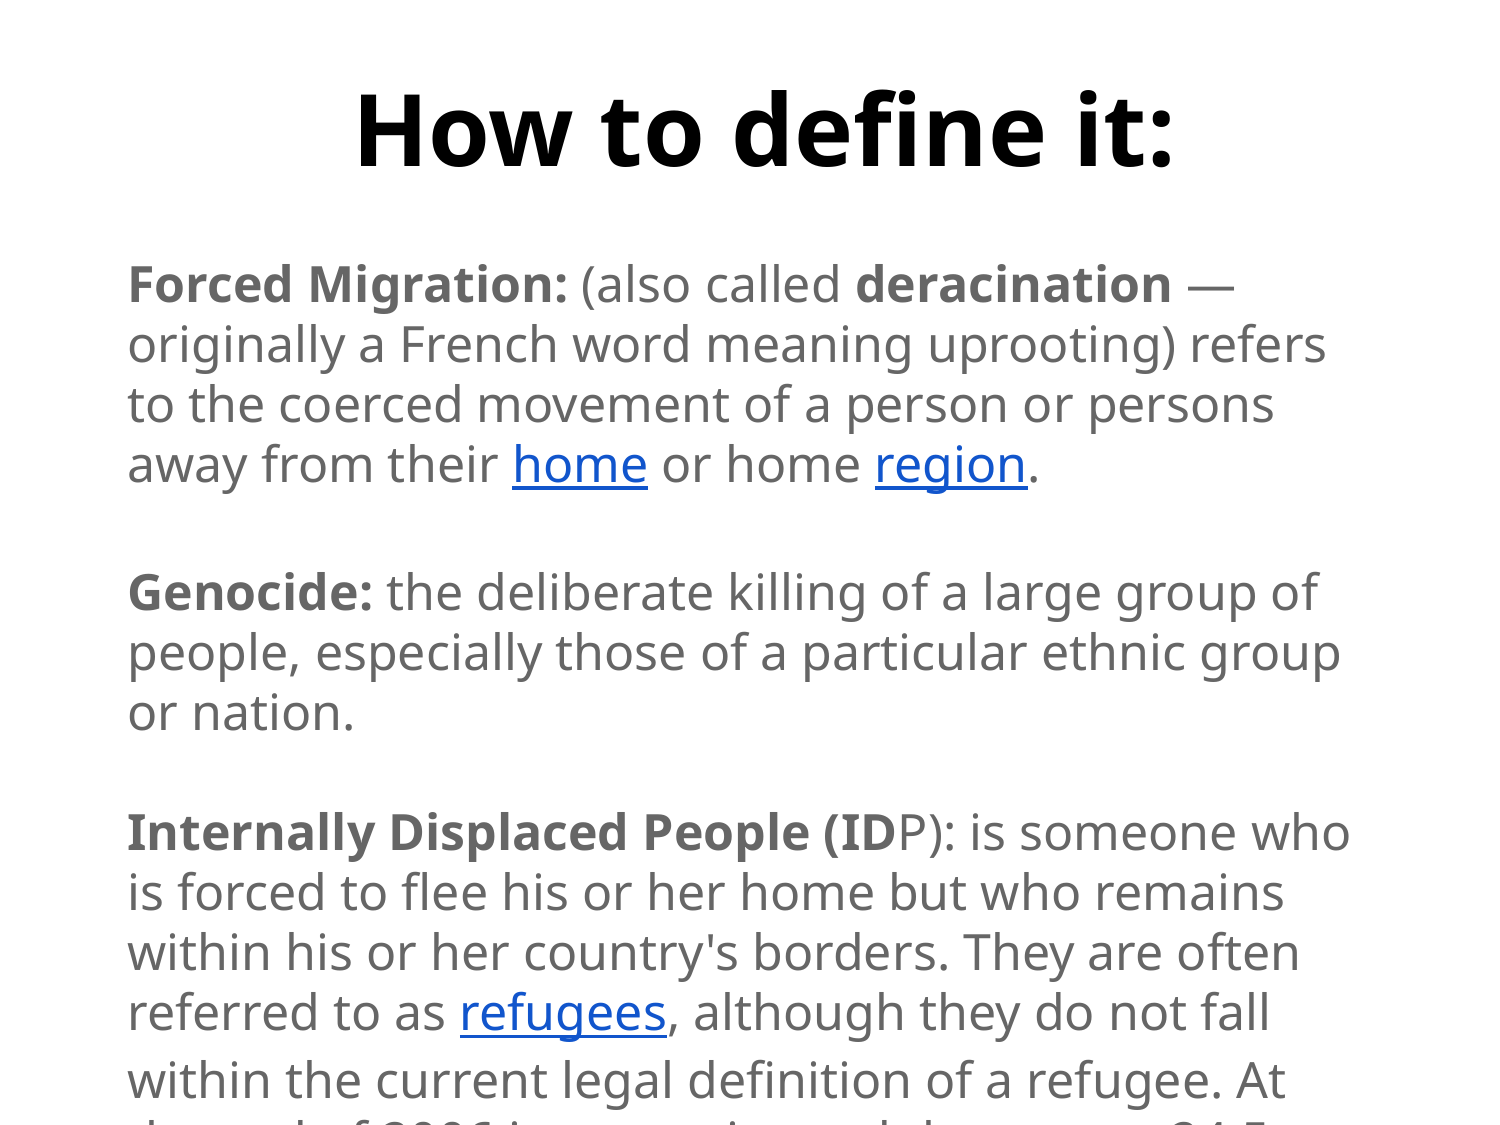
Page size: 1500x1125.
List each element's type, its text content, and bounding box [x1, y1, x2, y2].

subtitle Forced Migration: (also called deracination — originally a French word meaning uprooting) refers to the coerced movement of a person or persons away from their home or home region. Genocide: the deliberate killing of a large group of people, especially those of a particular ethnic group or nation. Internally Displaced People (IDP): is someone who is forced to flee his or her home but who remains within his or her country's borders. They are often referred to as refugees, although they do not fall within the current legal definition of a refugee. At the end of 2006 it was estimated there were 24.5 million IDPs in some 52 countries. [112, 237, 1388, 1025]
title How to define it: [126, 62, 1402, 202]
